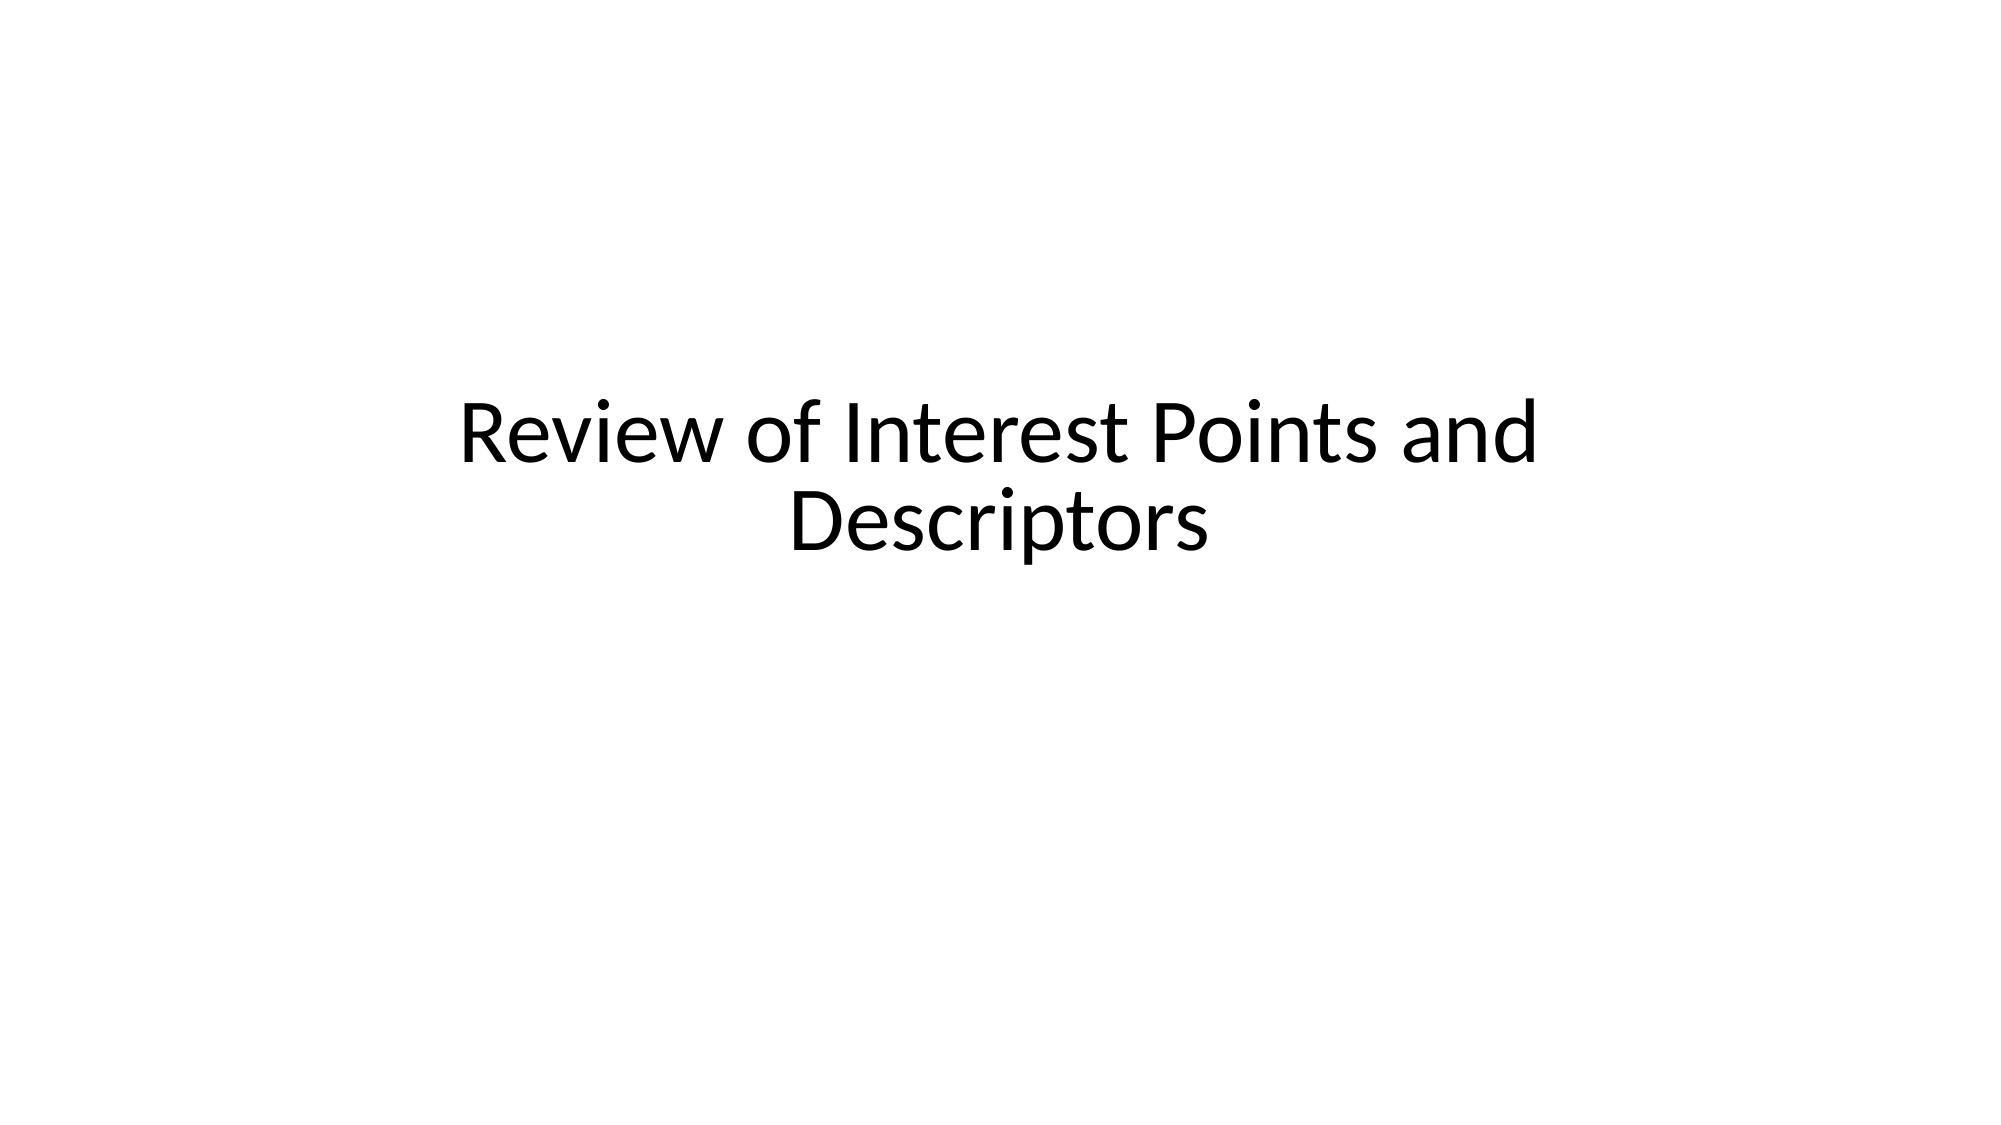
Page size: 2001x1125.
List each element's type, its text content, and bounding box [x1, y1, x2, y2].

title Review of Interest Points and Descriptors [249, 184, 1750, 576]
